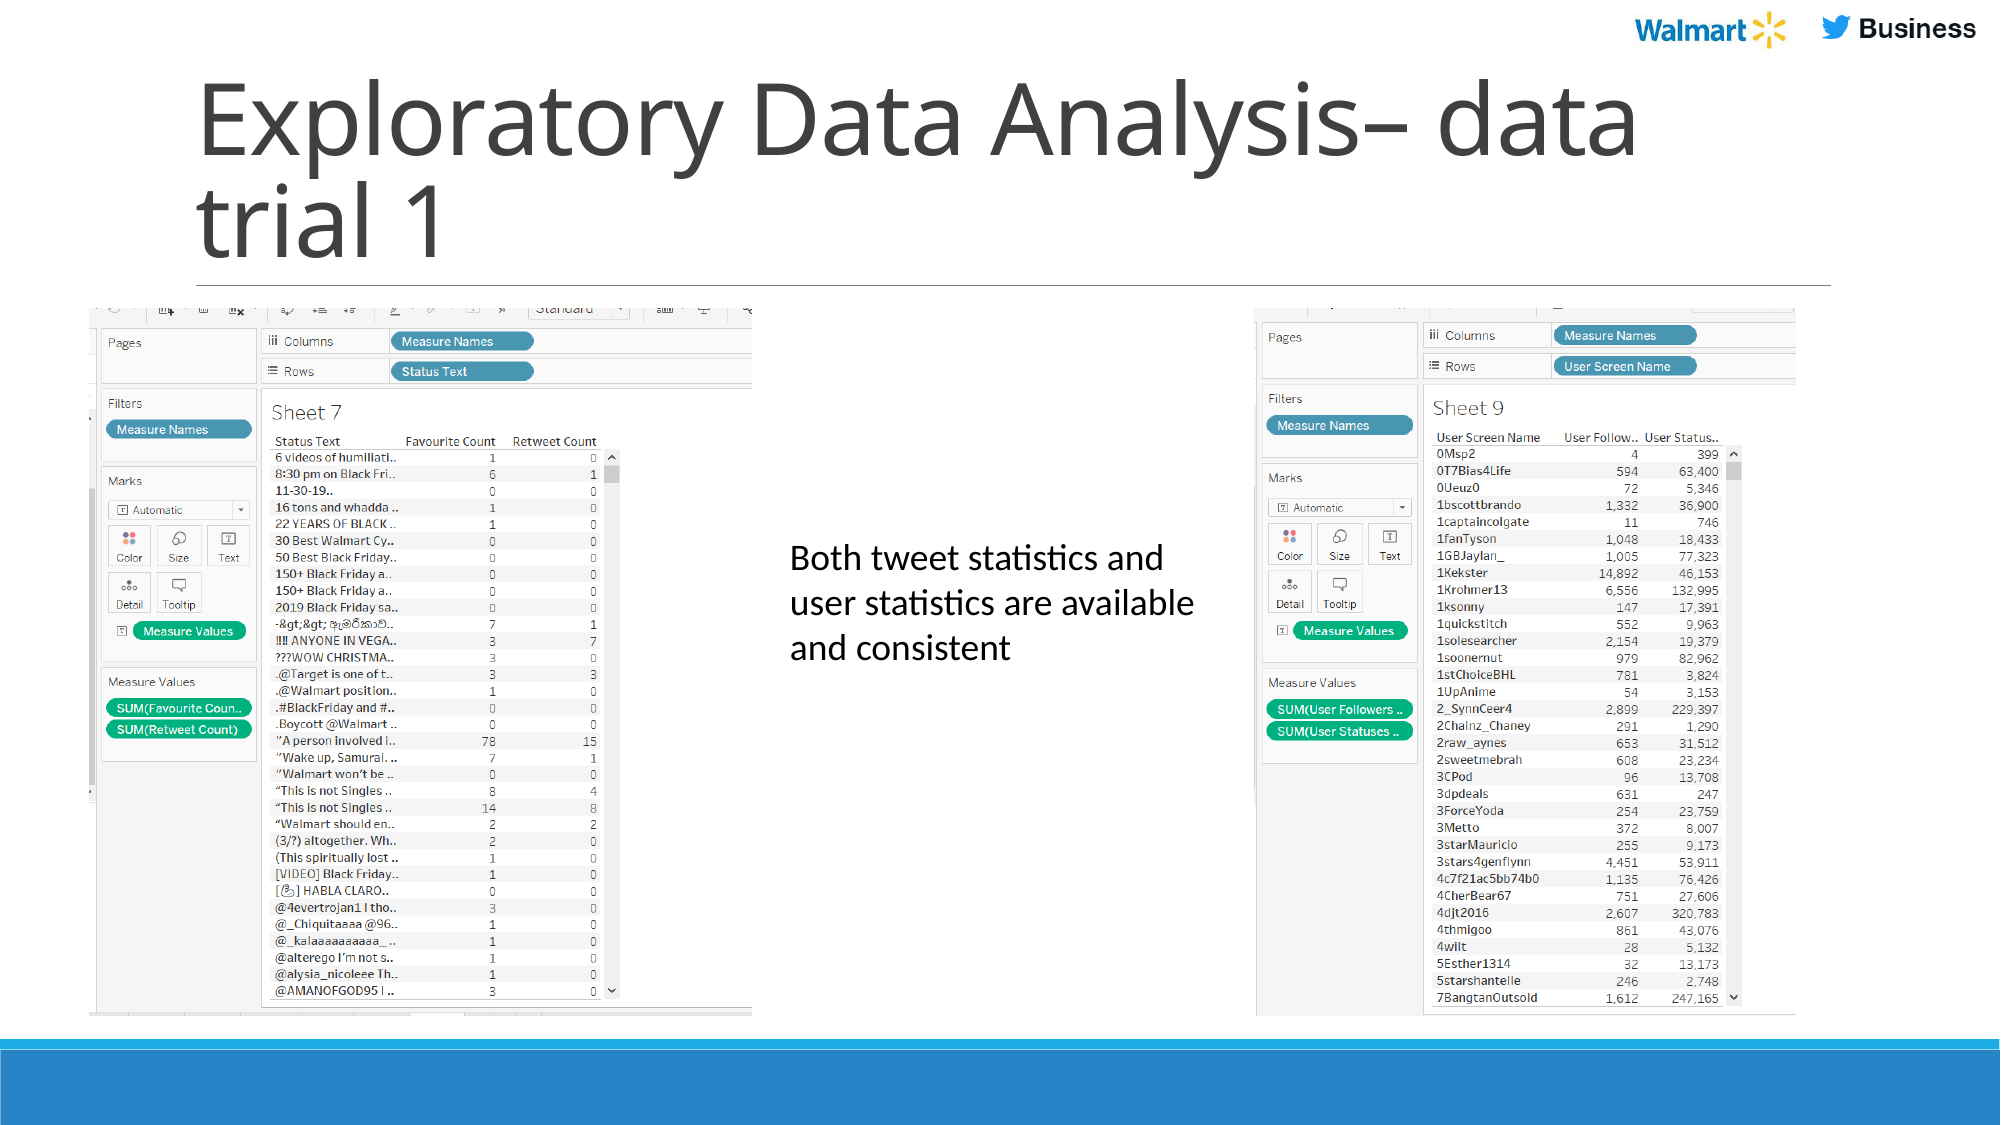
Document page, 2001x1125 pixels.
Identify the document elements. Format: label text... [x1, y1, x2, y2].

picture [88, 307, 753, 1017]
text_box Both tweet statistics and user statistics are available and consistent [774, 524, 1225, 675]
title Exploratory Data Analysis– data trial 1 [180, 47, 1830, 285]
picture [1254, 307, 1797, 1017]
picture [1607, 0, 2000, 61]
